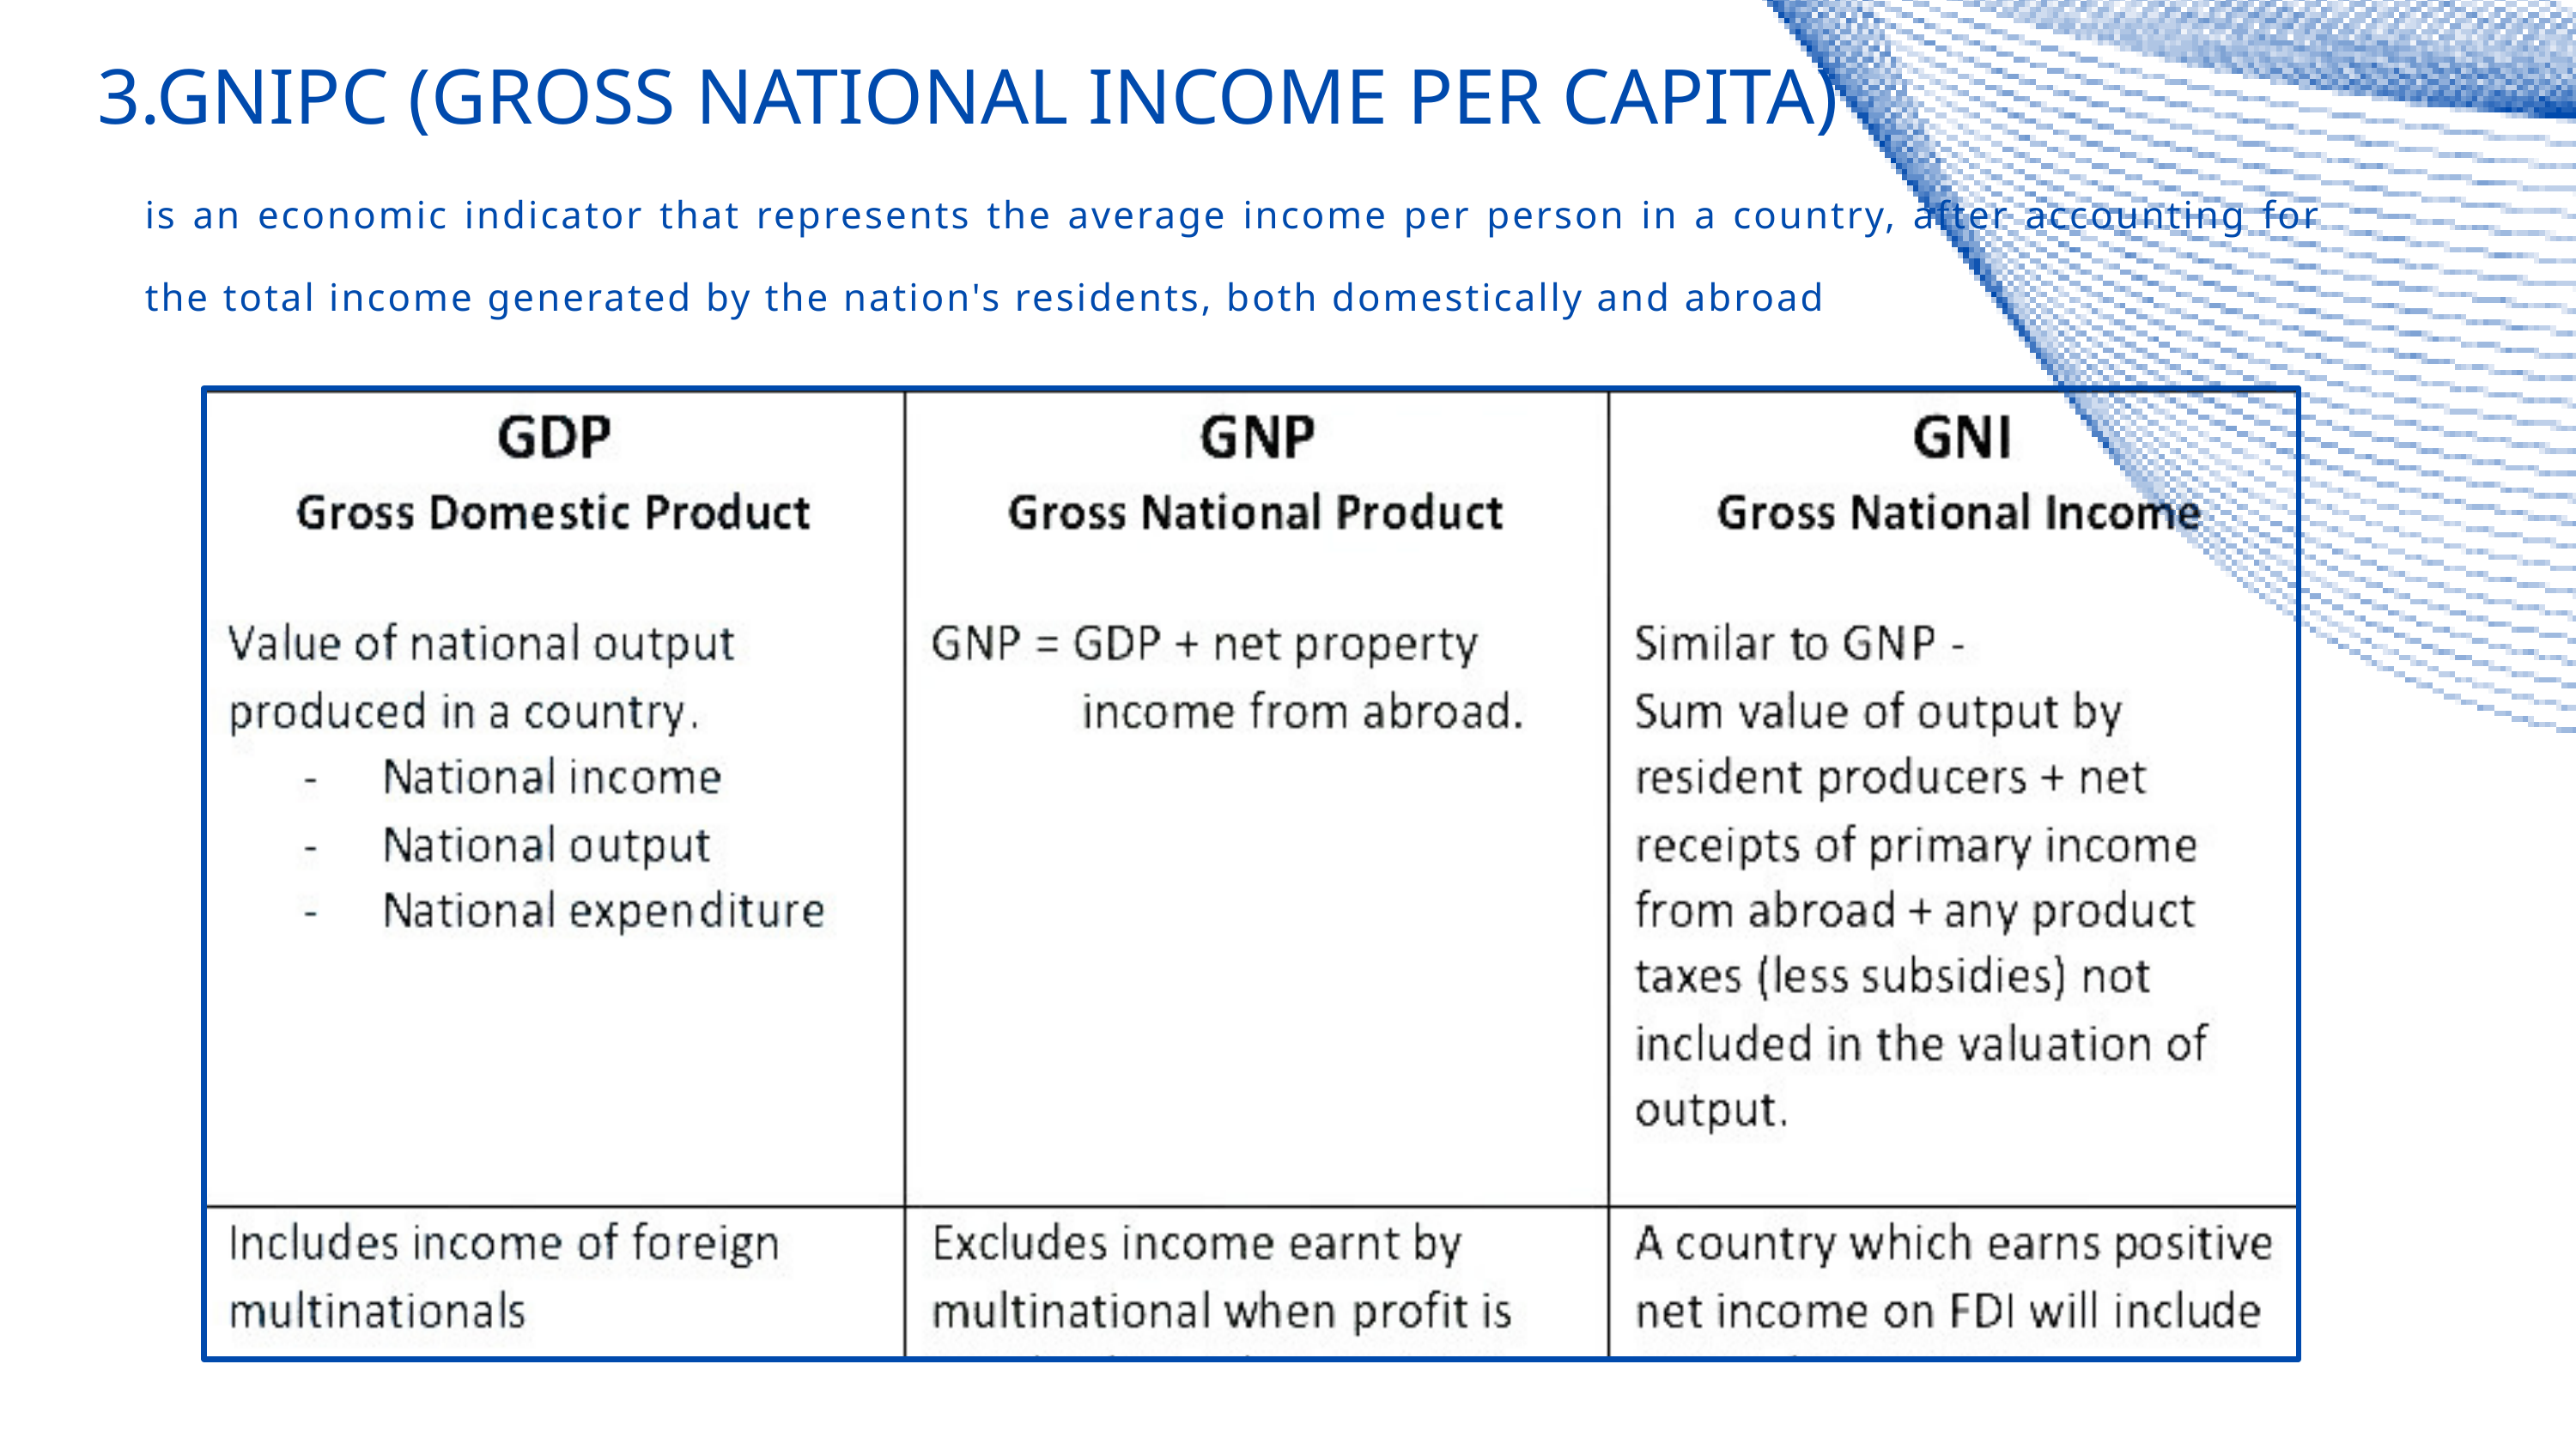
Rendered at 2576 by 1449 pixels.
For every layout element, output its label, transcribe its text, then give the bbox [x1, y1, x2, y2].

text_box [204, 402, 2299, 1360]
text_box is an economic indicator that represents the average income per person in a country, after accounting for the total income generated by the nation's residents, both domestically and abroad [144, 153, 2324, 402]
text_box [1606, 0, 2576, 750]
text_box 3.GNIPC (GROSS NATIONAL INCOME PER CAPITA) [97, 67, 2277, 140]
